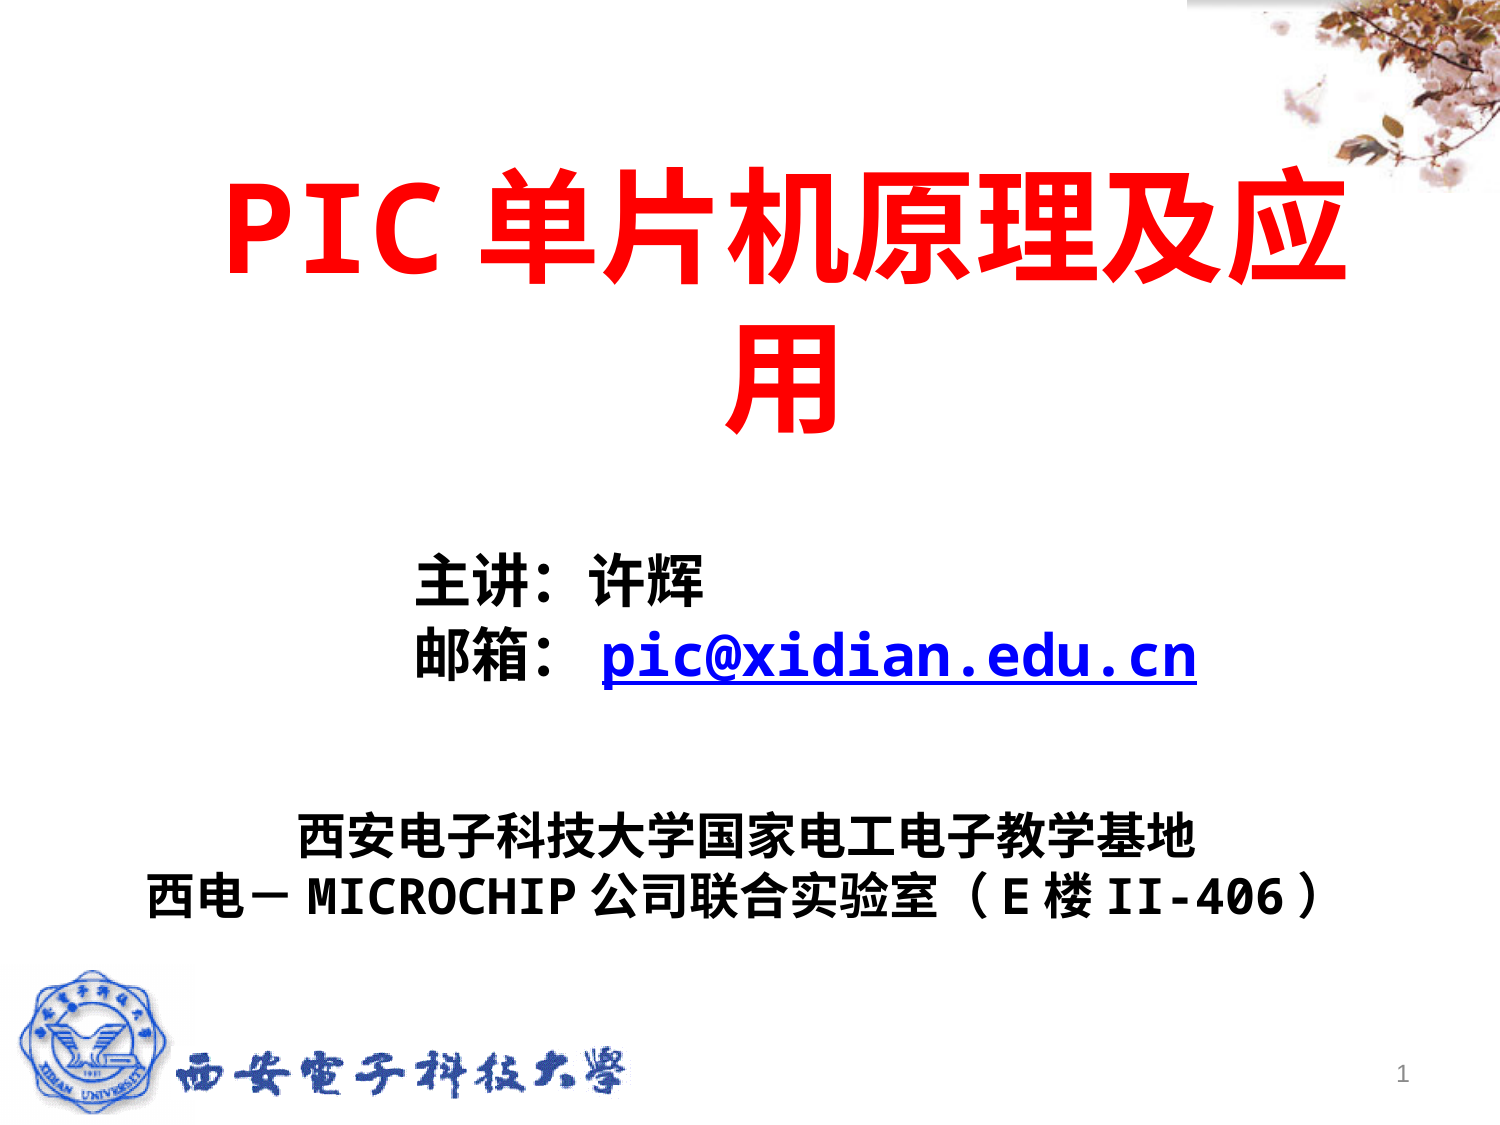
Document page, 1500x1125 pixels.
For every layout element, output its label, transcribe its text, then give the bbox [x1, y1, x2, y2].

text_box 西安电子科技大学国家电工电子教学基地 西电－MICROCHIP公司联合实验室（E楼II-406） [93, 796, 1399, 932]
picture [1187, 0, 1500, 193]
text_box 主讲：许辉 邮箱：pic@xidian.edu.cn [398, 550, 1379, 710]
title PIC单片机原理及应用 [152, 163, 1419, 434]
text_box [0, 963, 632, 1125]
slide_number 1 [1074, 1042, 1425, 1103]
